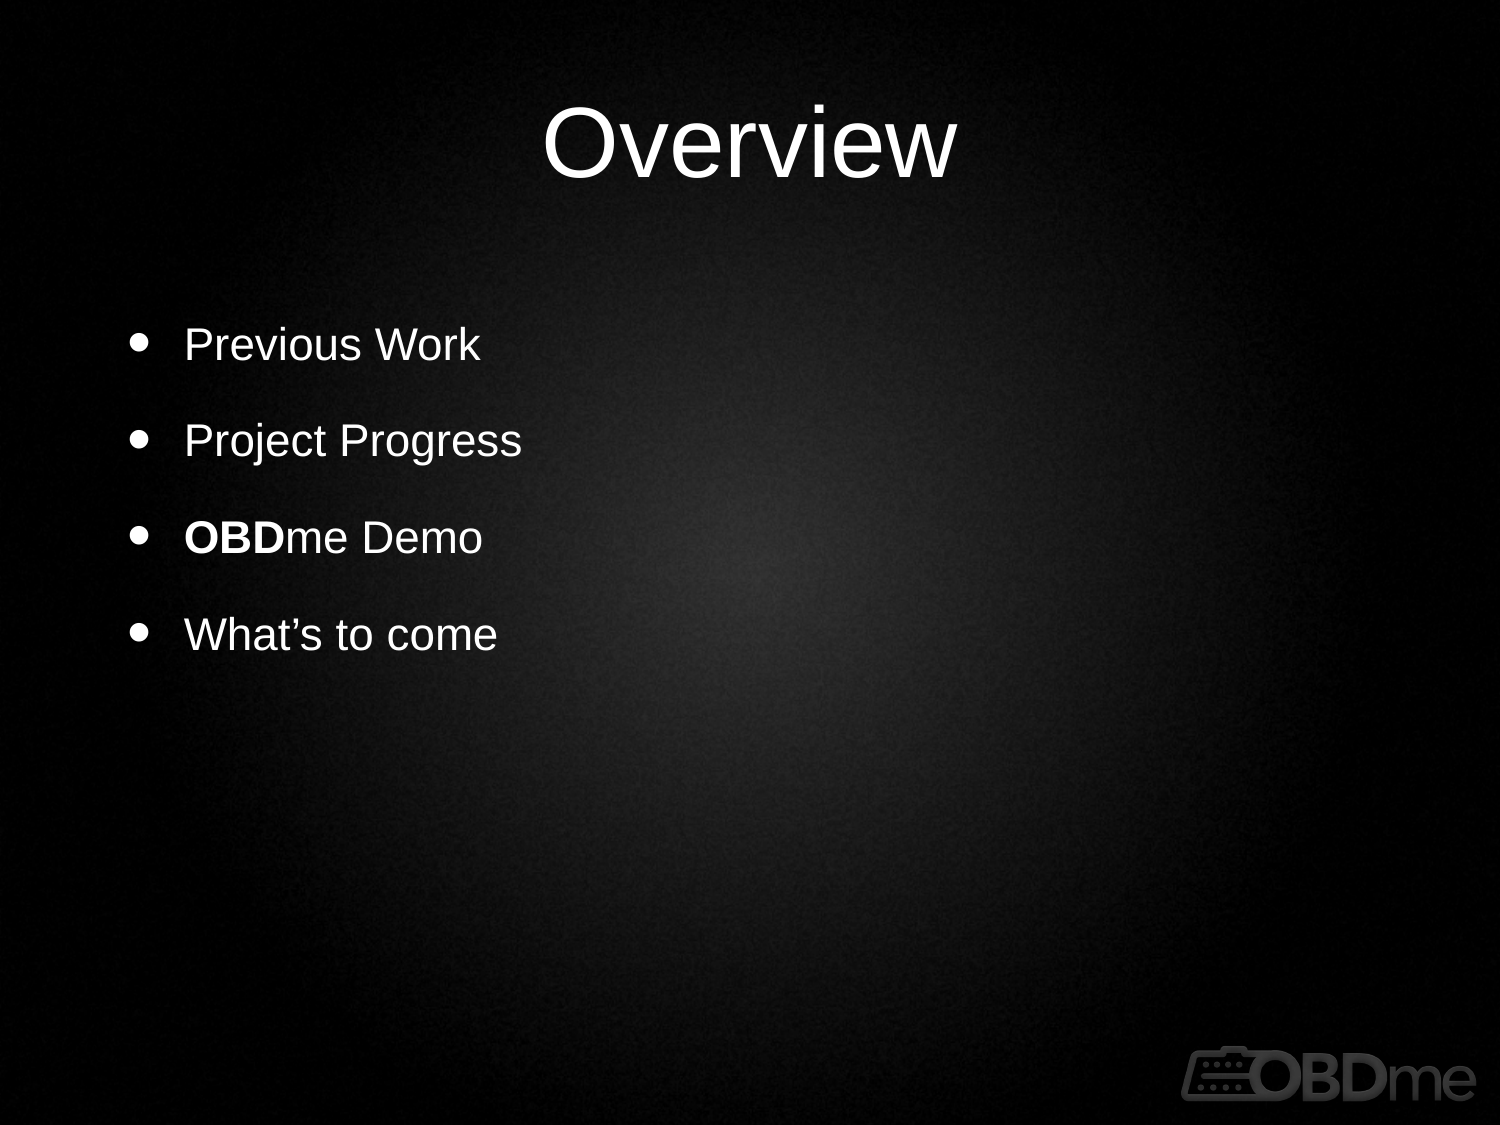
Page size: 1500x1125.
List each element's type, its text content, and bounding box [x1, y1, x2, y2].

picture [1169, 1035, 1487, 1112]
list Previous Work Project Progress OBDme Demo What’s to come [112, 306, 1388, 1005]
title Overview [112, 19, 1388, 255]
